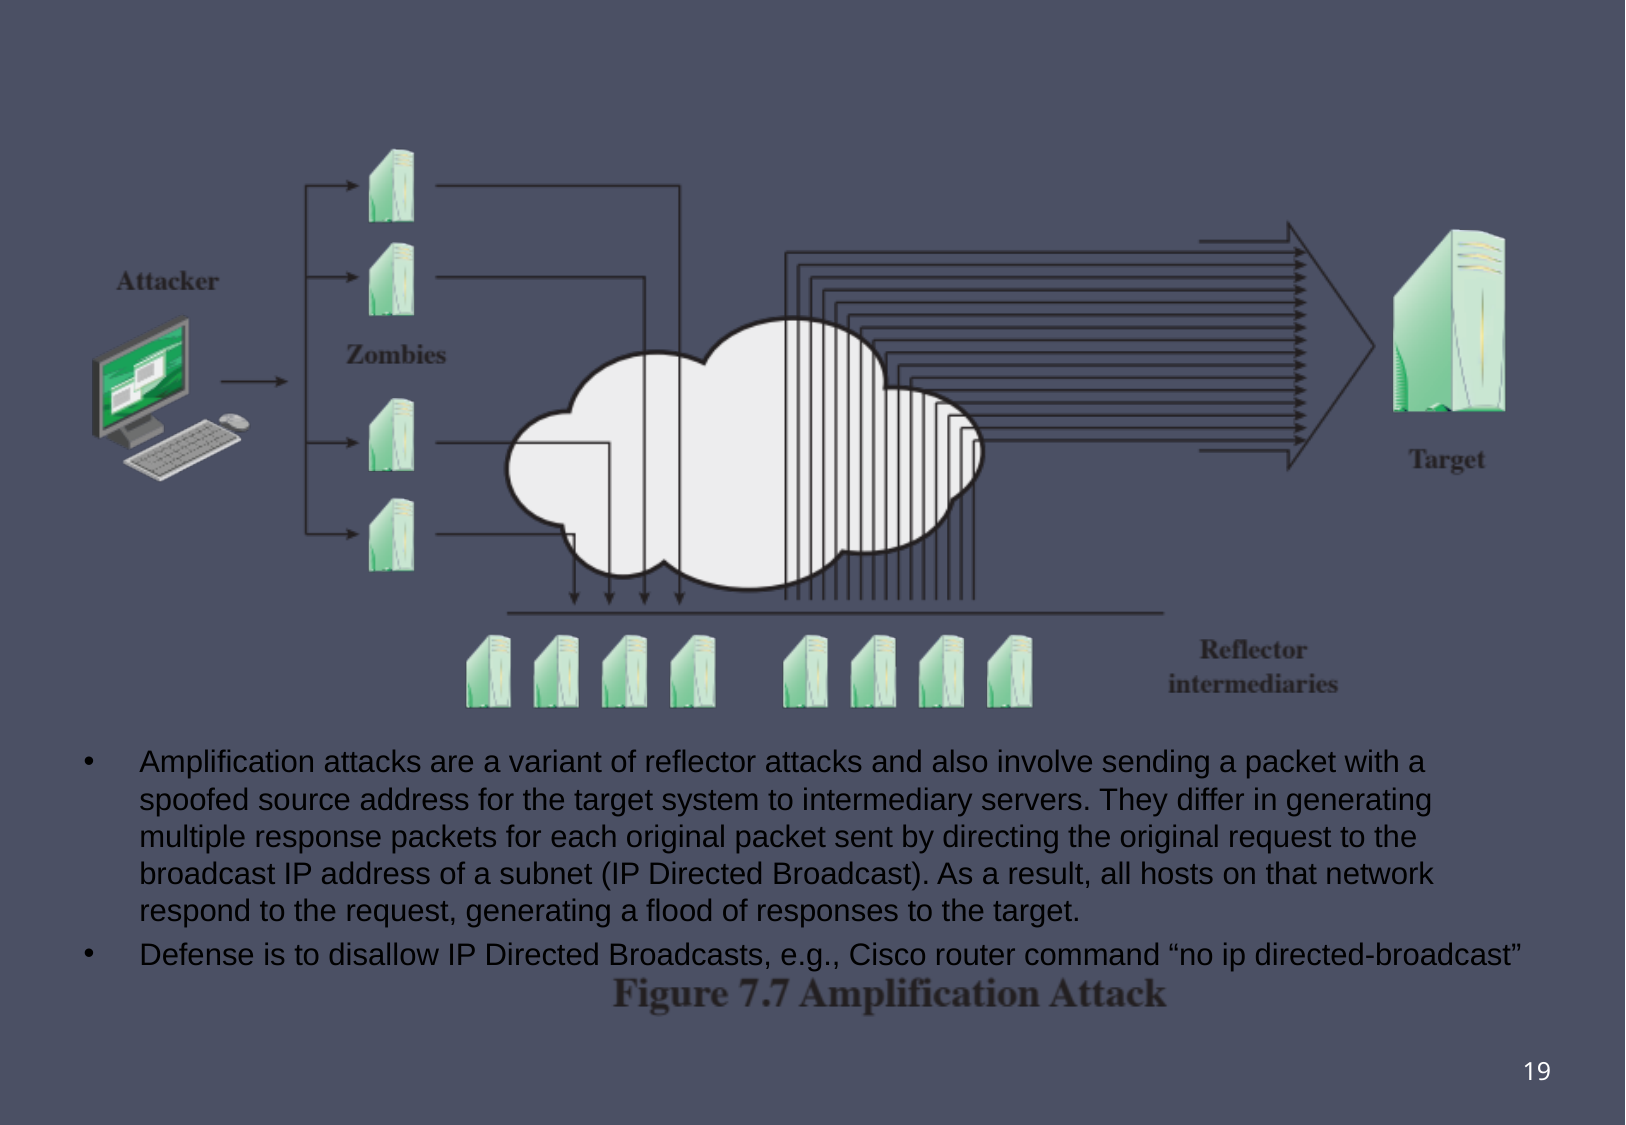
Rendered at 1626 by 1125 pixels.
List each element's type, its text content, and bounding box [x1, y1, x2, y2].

picture [44, 77, 1564, 1059]
slide_number 19 [1518, 1042, 1619, 1103]
